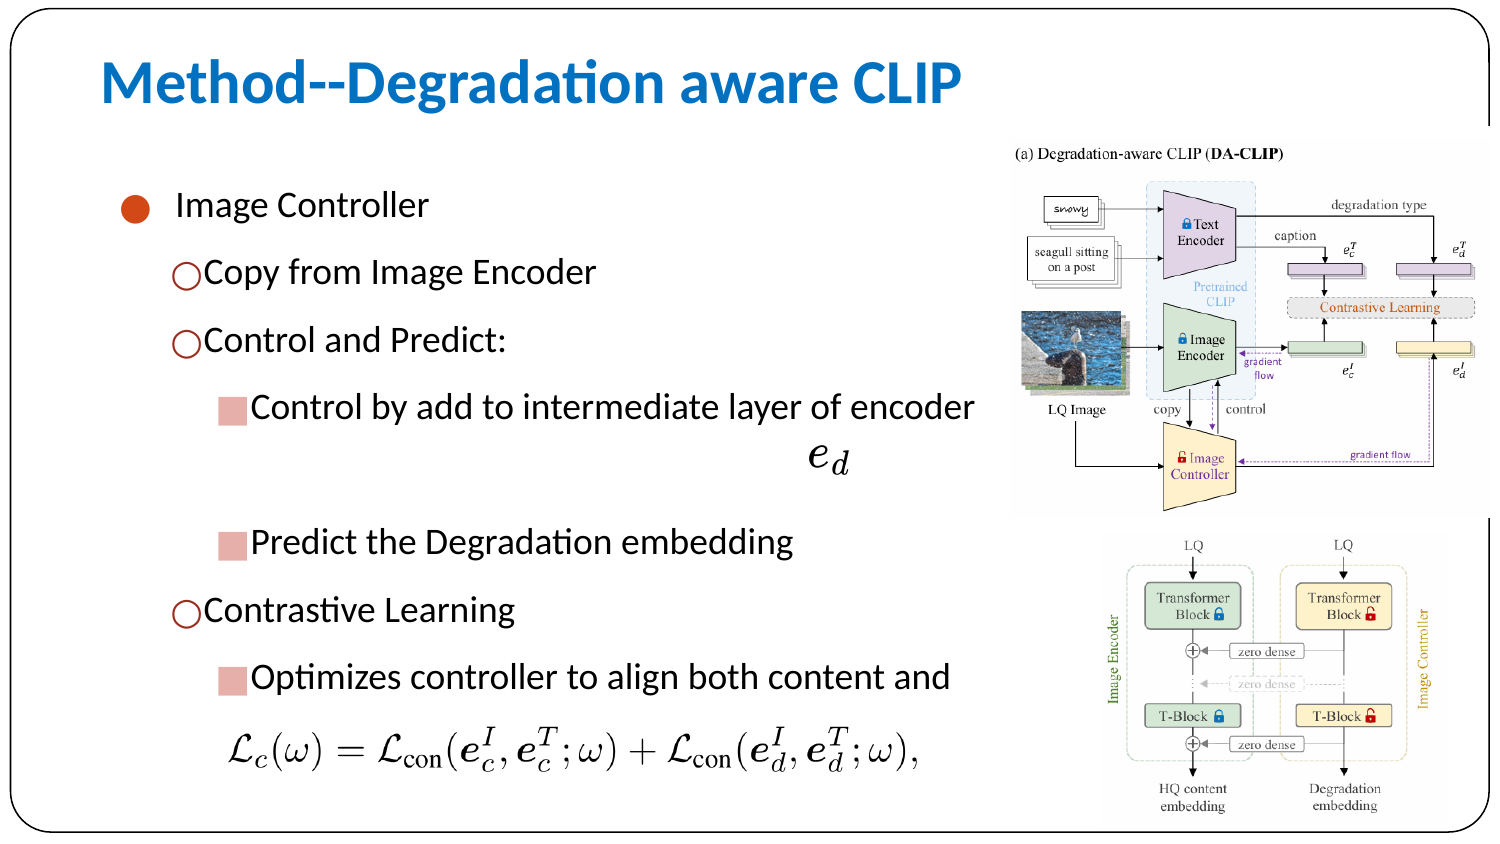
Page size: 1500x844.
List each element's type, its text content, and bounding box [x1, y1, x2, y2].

title Method--Degradation aware CLIP [89, 23, 1365, 127]
picture [204, 715, 949, 786]
list Image Controller Copy from Image Encoder Control and Predict: Control by add to intermediate layer of encoder Predict the Degradation embedding Contrastive Learning Optimizes controller to align both content and degradation embeddings . [89, 151, 994, 786]
picture [1005, 126, 1491, 825]
picture [809, 445, 849, 475]
